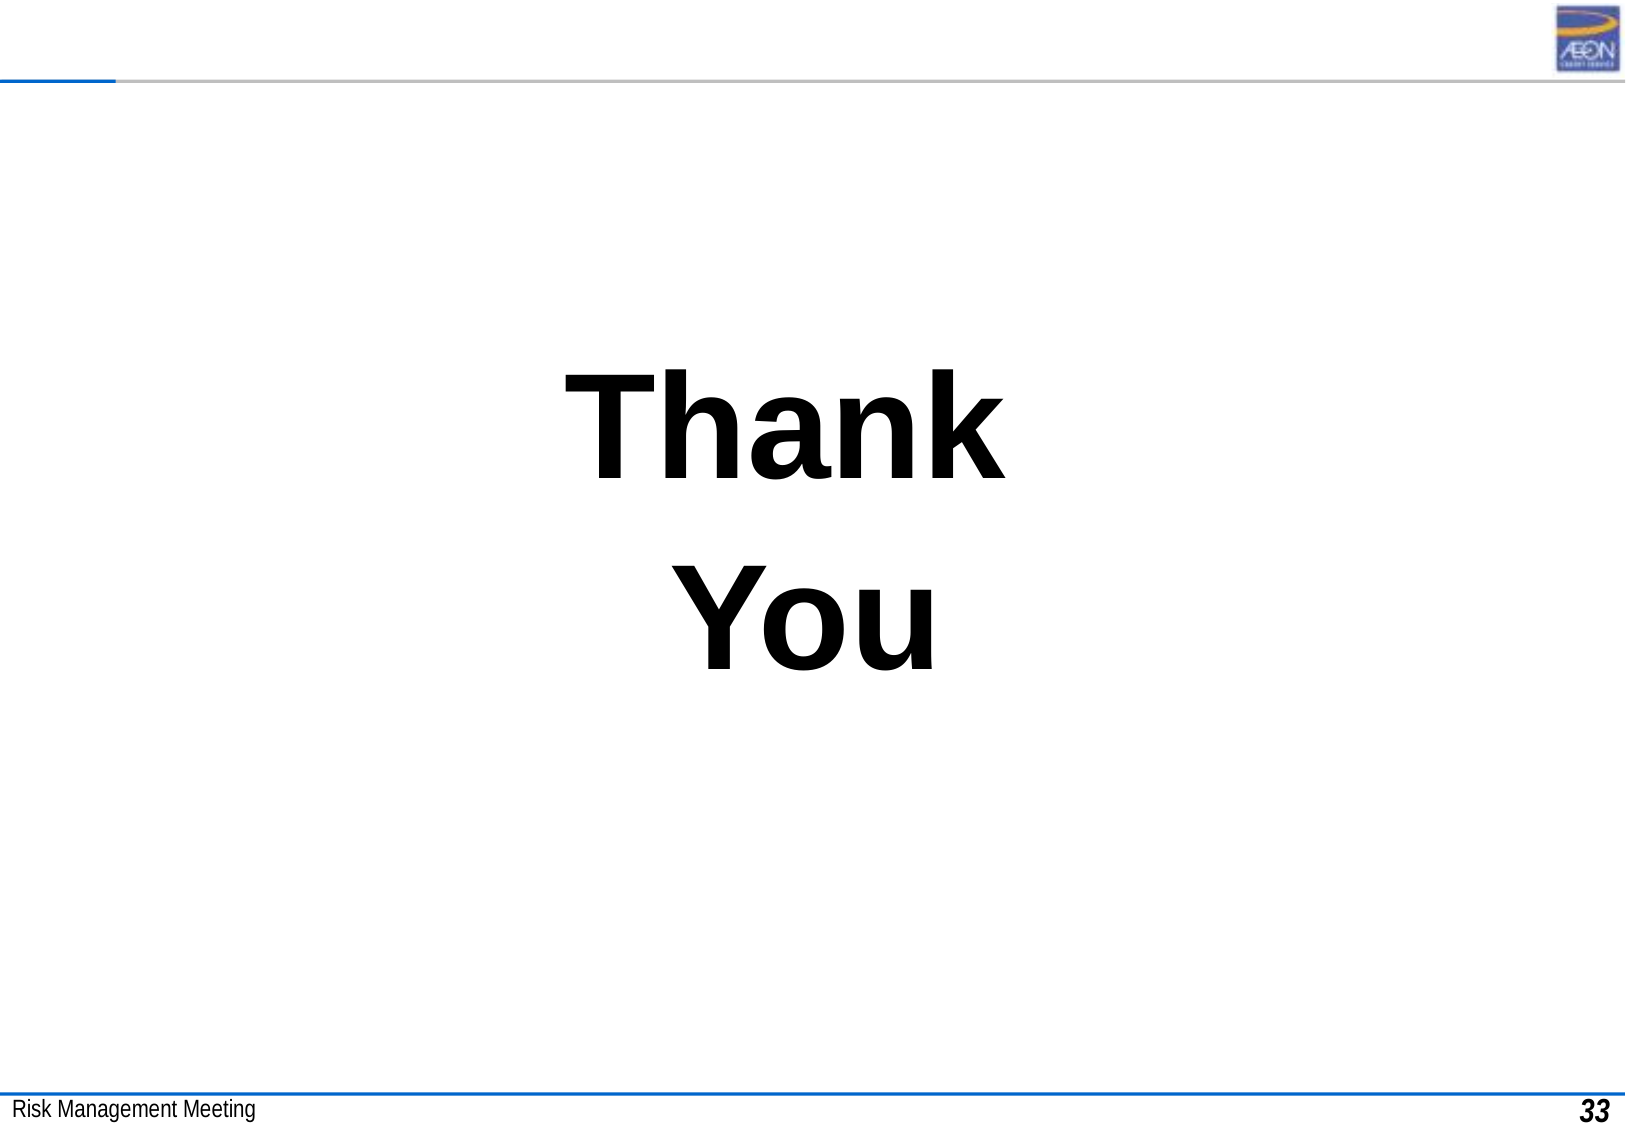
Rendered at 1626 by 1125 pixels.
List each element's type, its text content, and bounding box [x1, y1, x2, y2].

picture [1551, 3, 1626, 78]
text_box Thank You [24, 337, 1588, 711]
